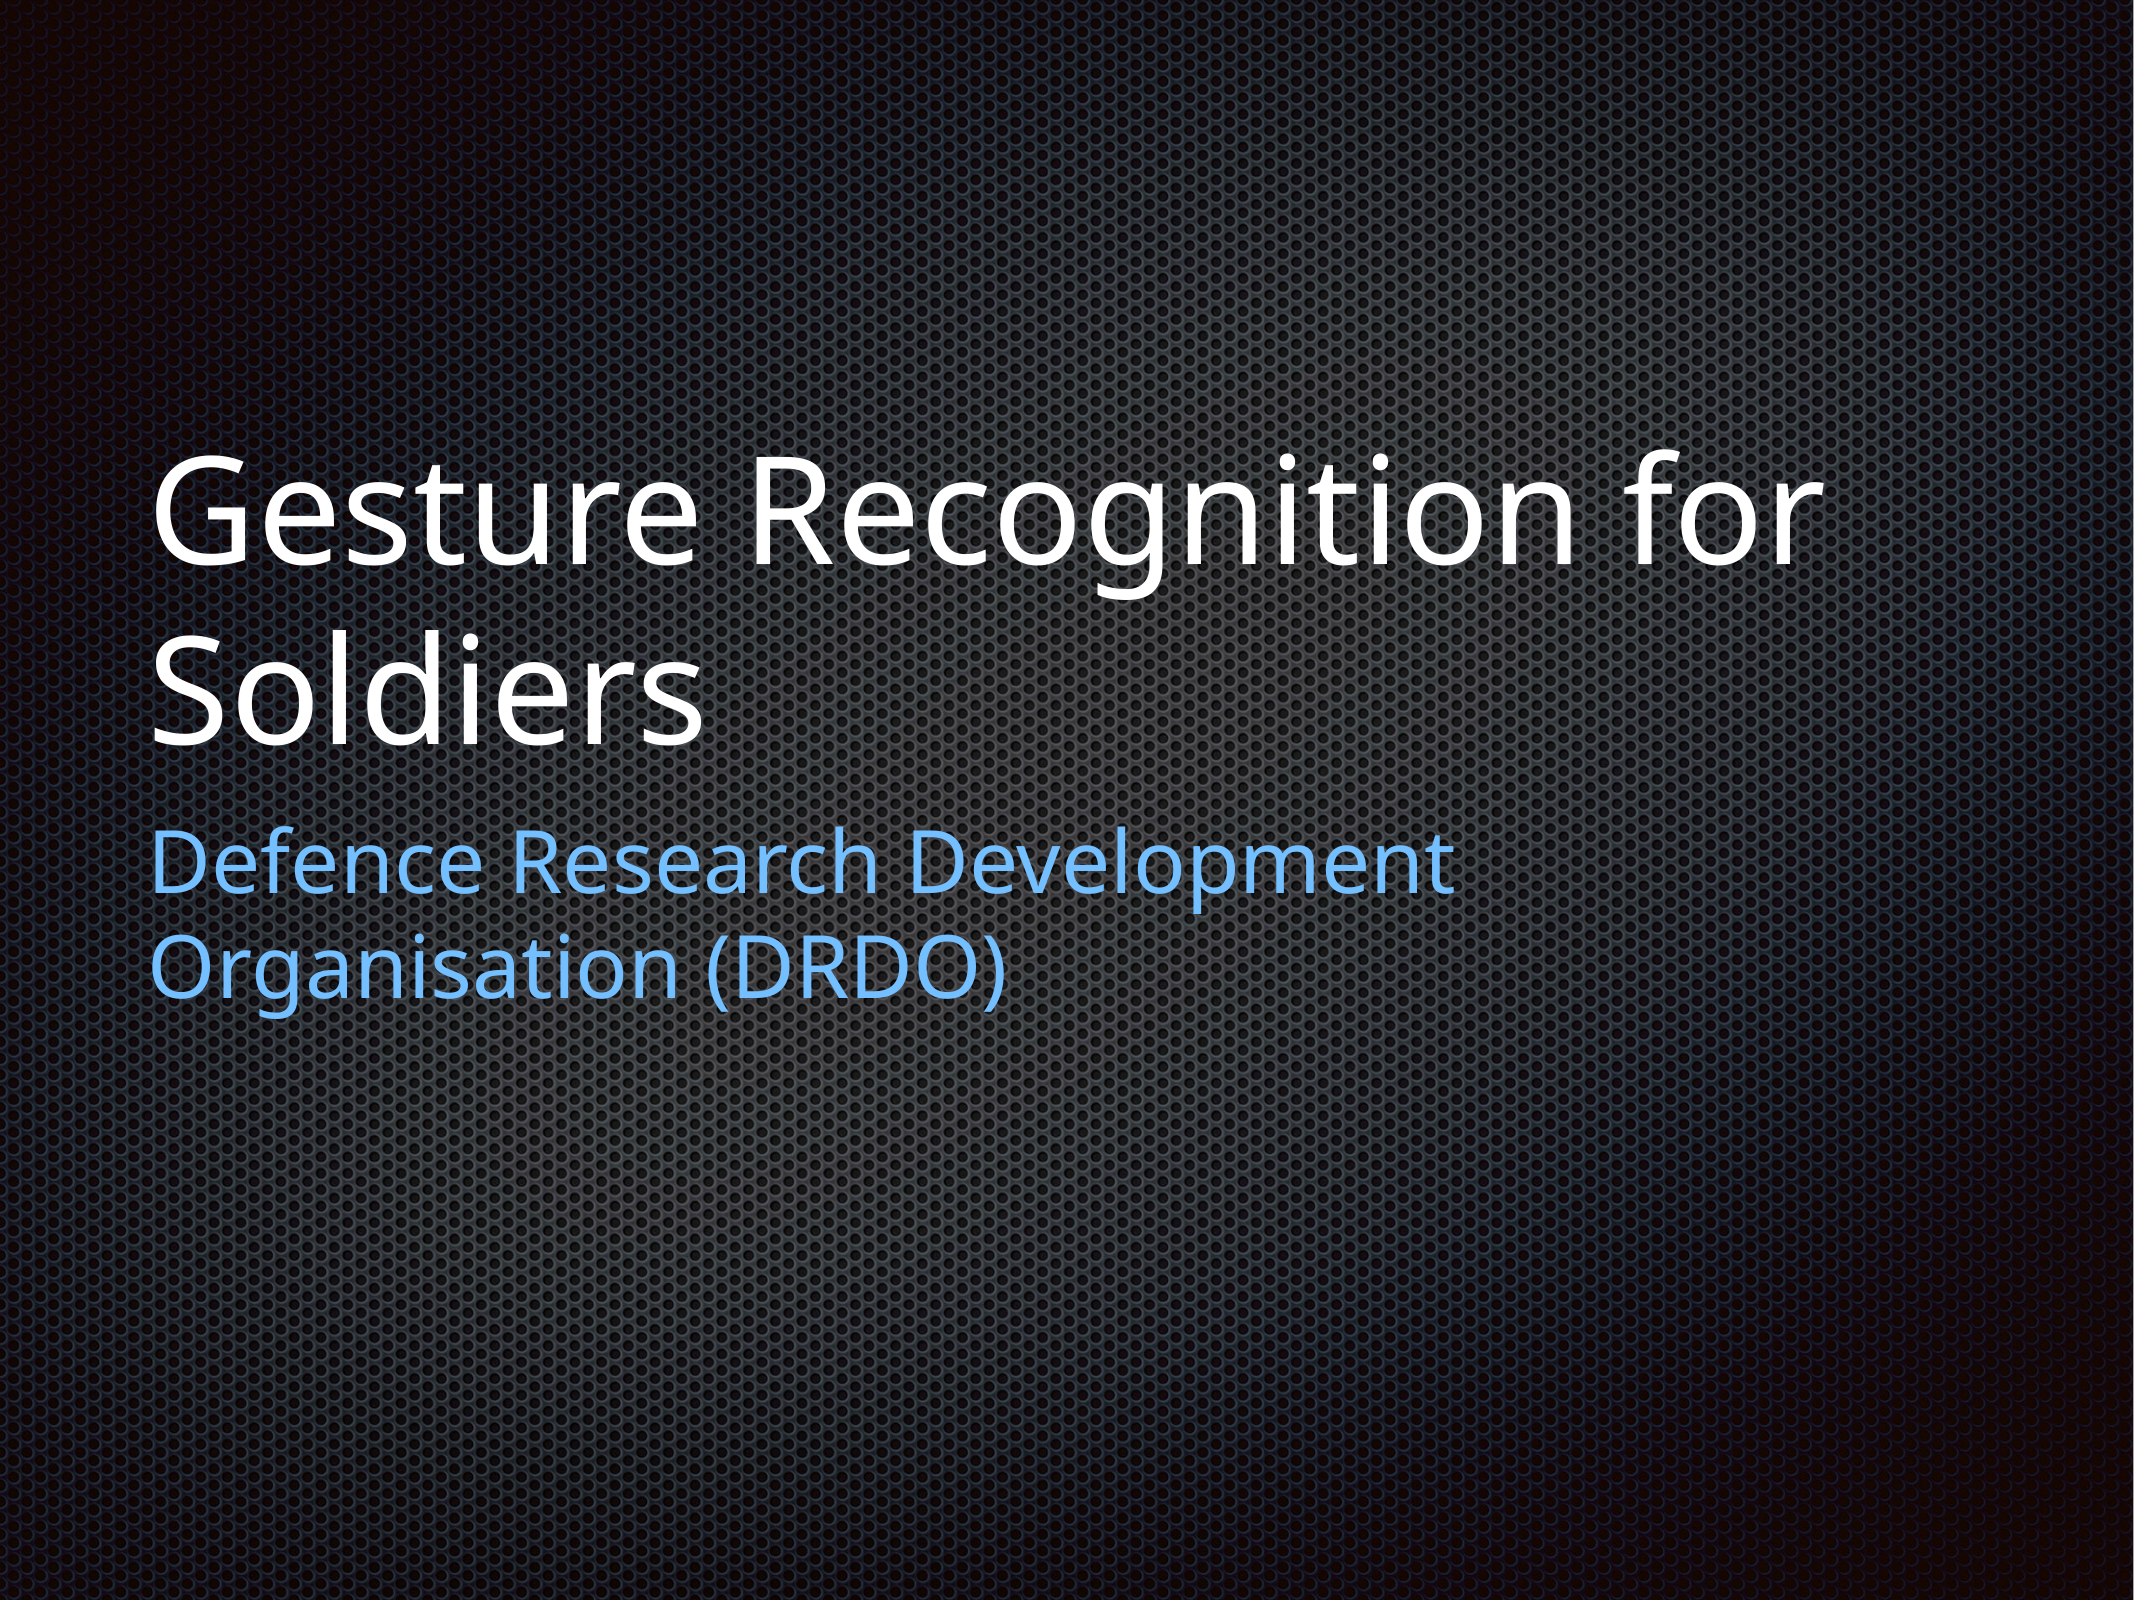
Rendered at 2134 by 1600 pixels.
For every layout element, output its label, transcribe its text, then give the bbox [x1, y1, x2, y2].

title Gesture Recognition for Soldiers [139, 207, 1995, 784]
picture [0, 0, 2134, 1600]
subtitle Defence Research Development Organisation (DRDO) [139, 797, 1995, 1057]
